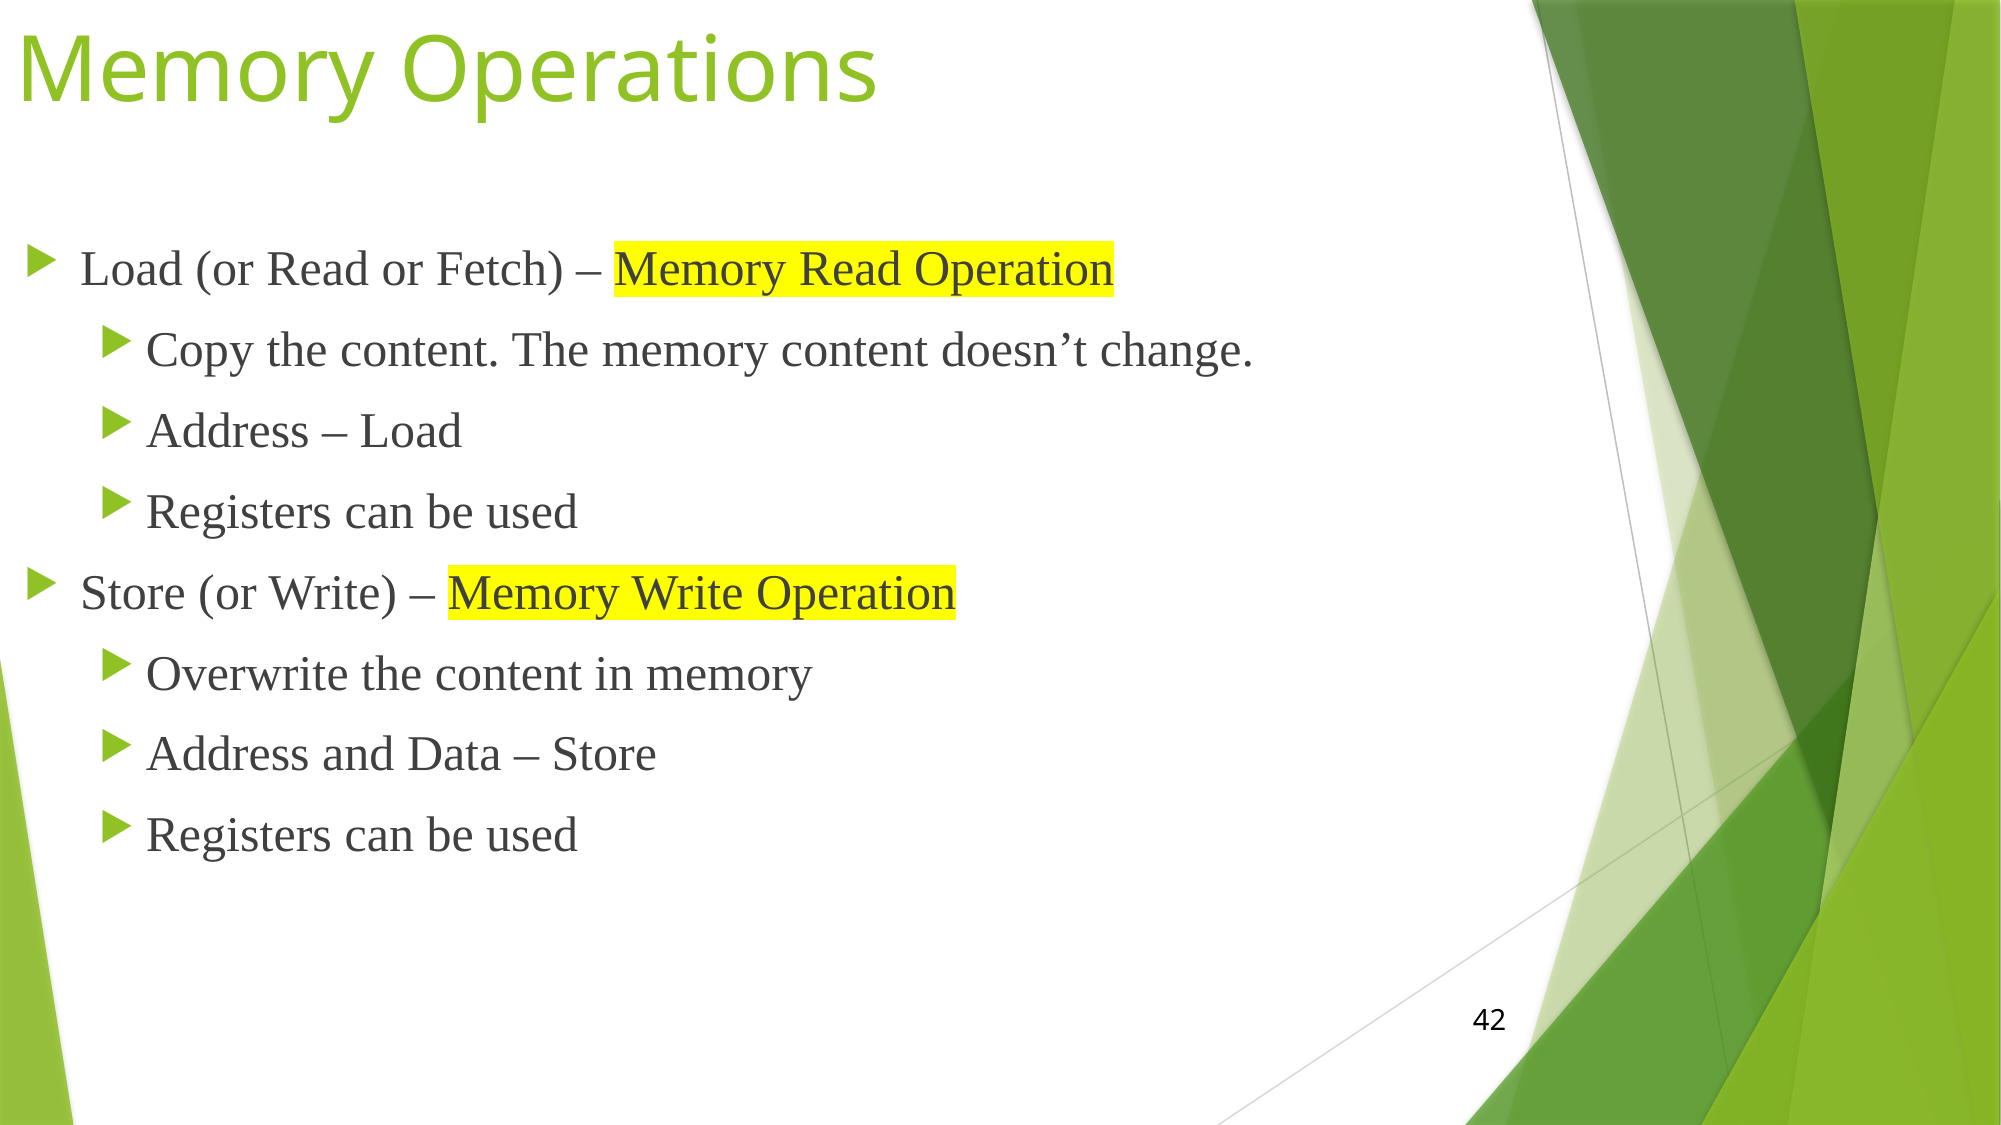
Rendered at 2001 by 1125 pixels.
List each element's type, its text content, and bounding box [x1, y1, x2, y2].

list Load (or Read or Fetch) – Memory Read Operation Copy the content. The memory content doesn’t change. Address – Load Registers can be used Store (or Write) – Memory Write Operation Overwrite the content in memory Address and Data – Store Registers can be used [8, 228, 1961, 1104]
title Memory Operations [0, 2, 1650, 267]
